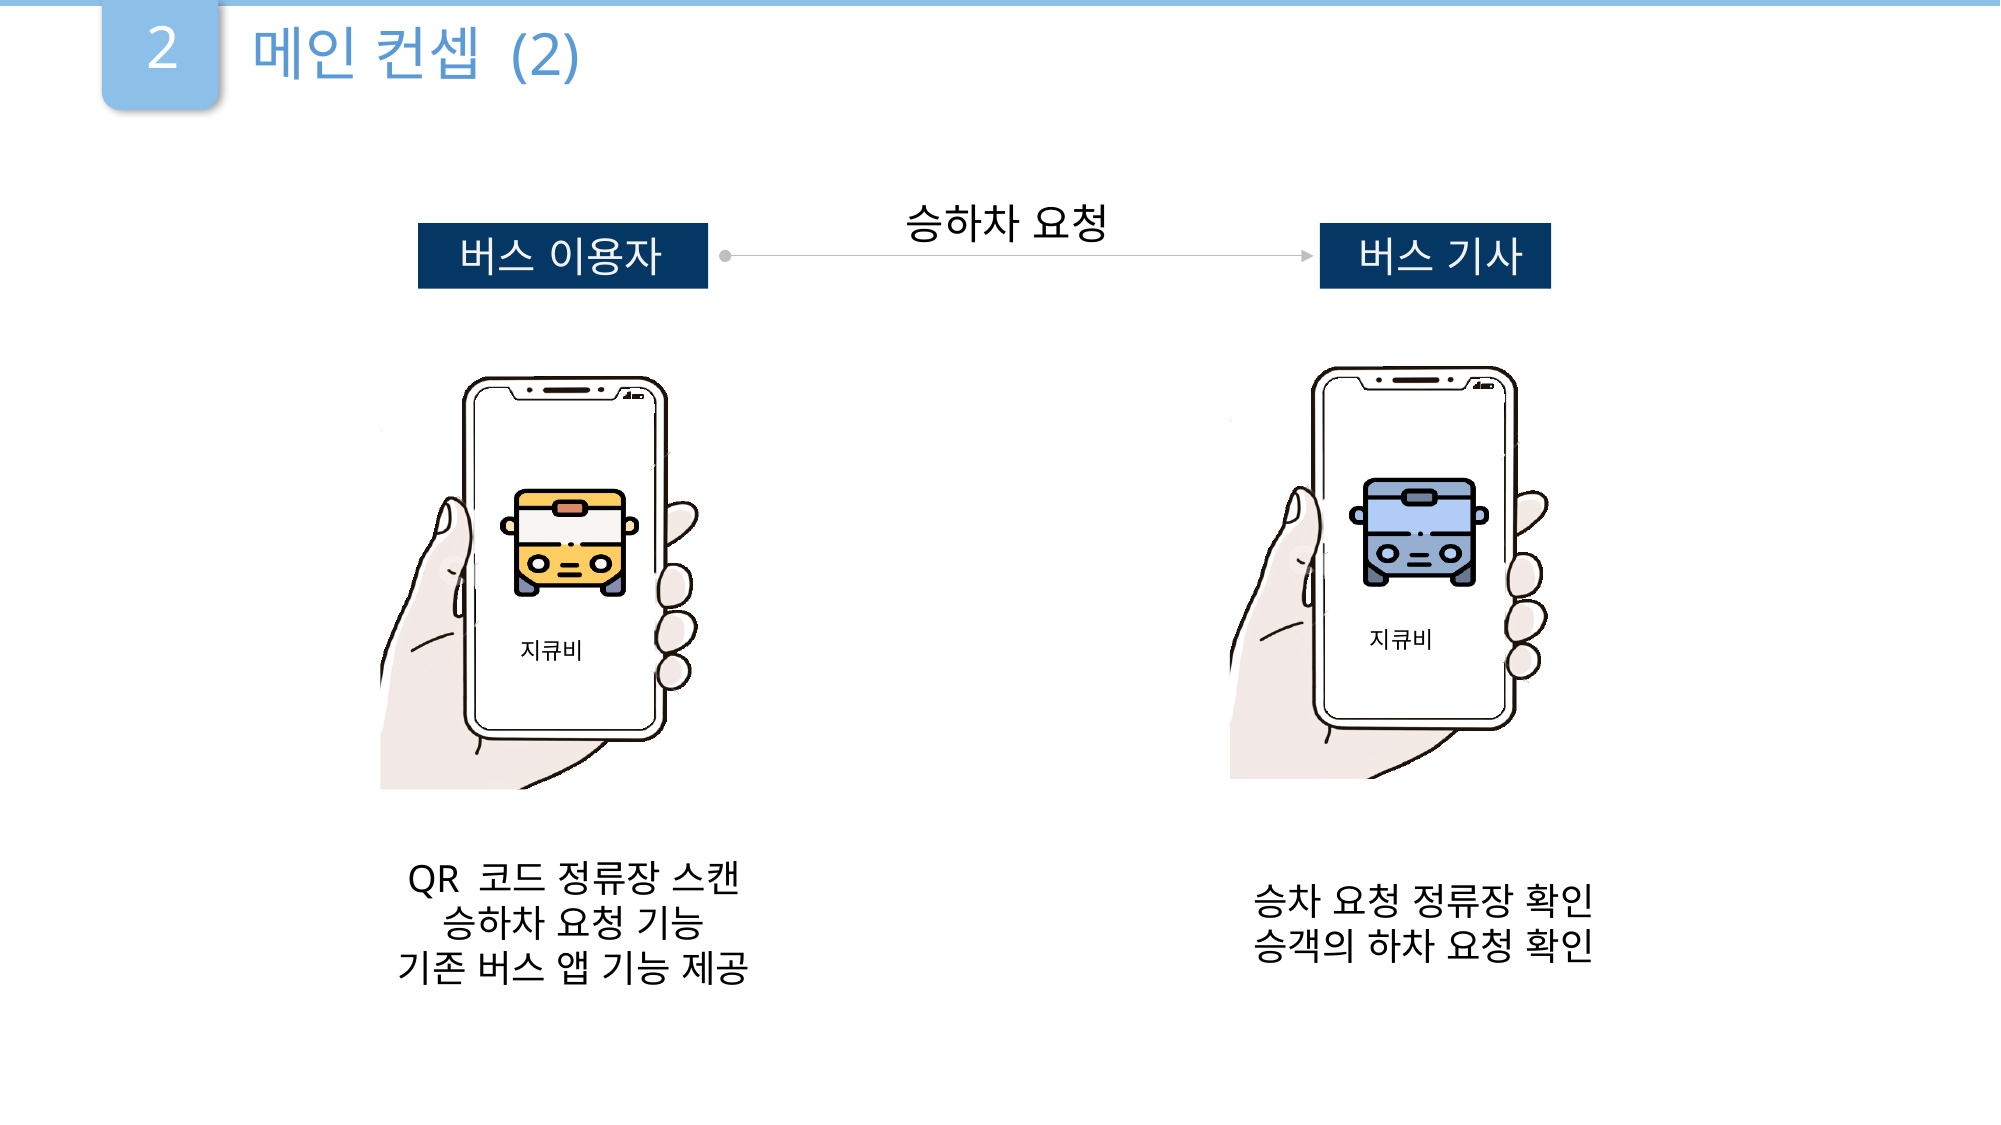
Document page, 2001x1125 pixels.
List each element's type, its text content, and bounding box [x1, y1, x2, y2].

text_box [329, 190, 1671, 1000]
text_box 메인 컨셉 (2) [236, 12, 920, 101]
text_box 2 [116, 3, 209, 88]
